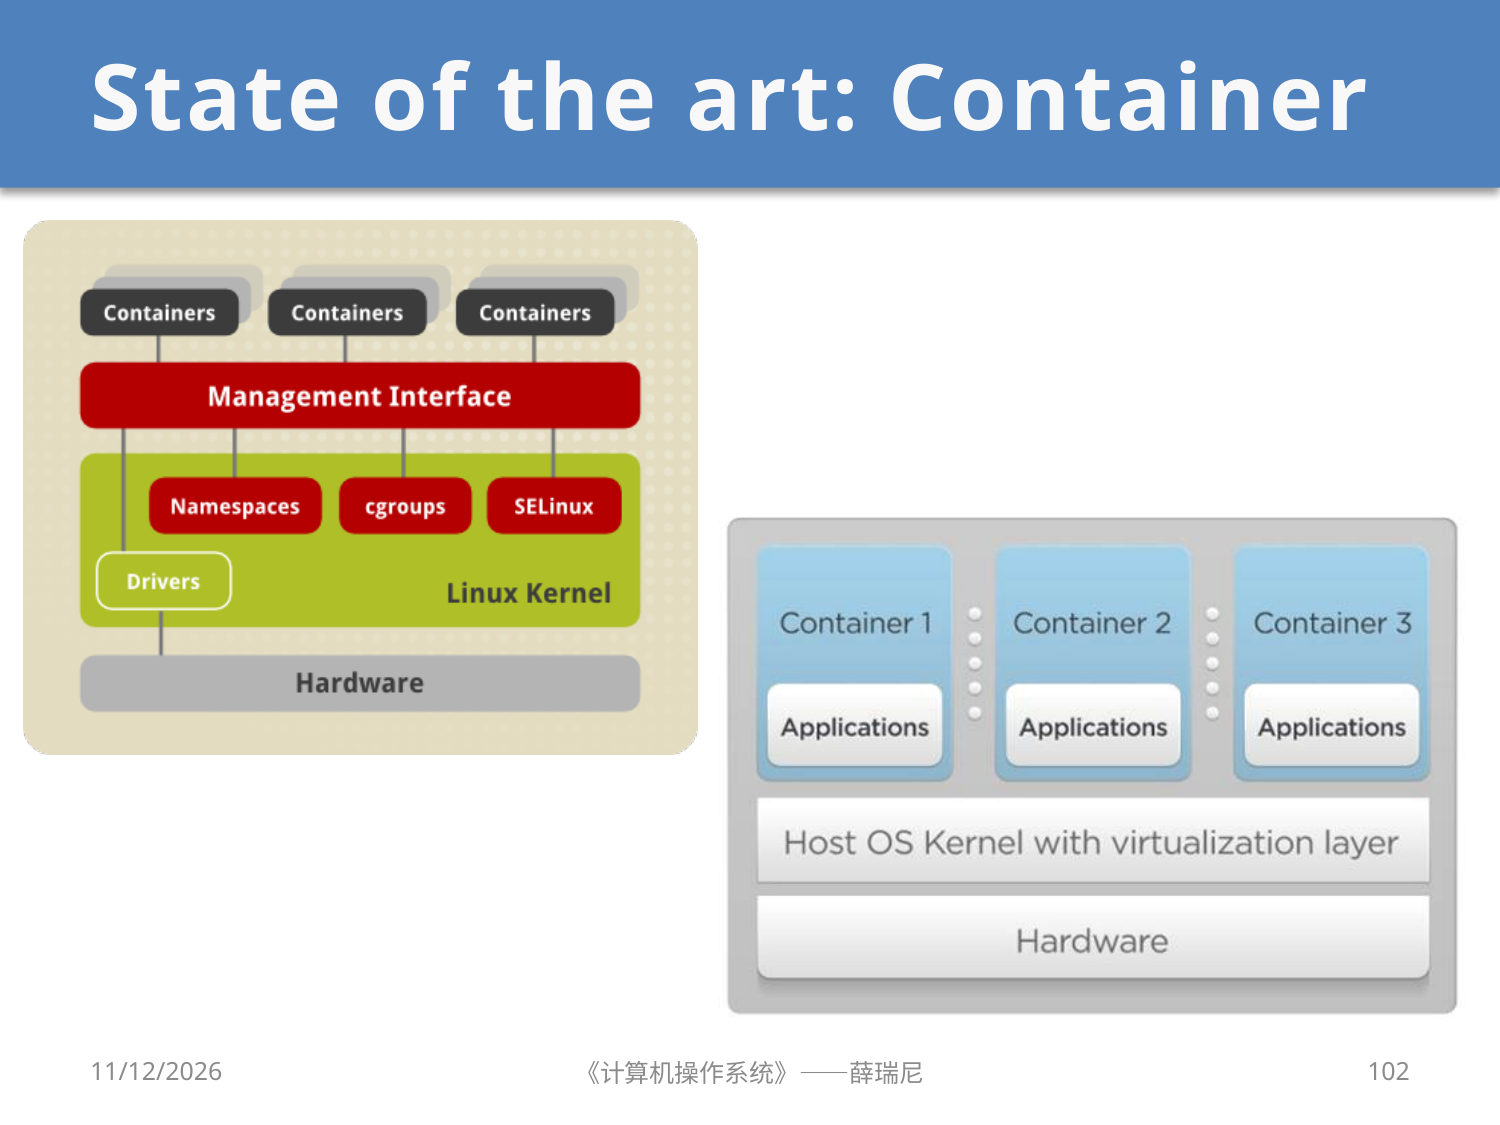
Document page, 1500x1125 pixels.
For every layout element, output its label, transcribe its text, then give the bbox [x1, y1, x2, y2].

slide_number 102 [1074, 1051, 1425, 1103]
picture [707, 495, 1479, 1043]
picture [23, 220, 698, 756]
title State of the art: Container [75, 0, 1425, 188]
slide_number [75, 1042, 425, 1103]
footer 《计算机操作系统》——薛瑞尼 [512, 1042, 988, 1103]
